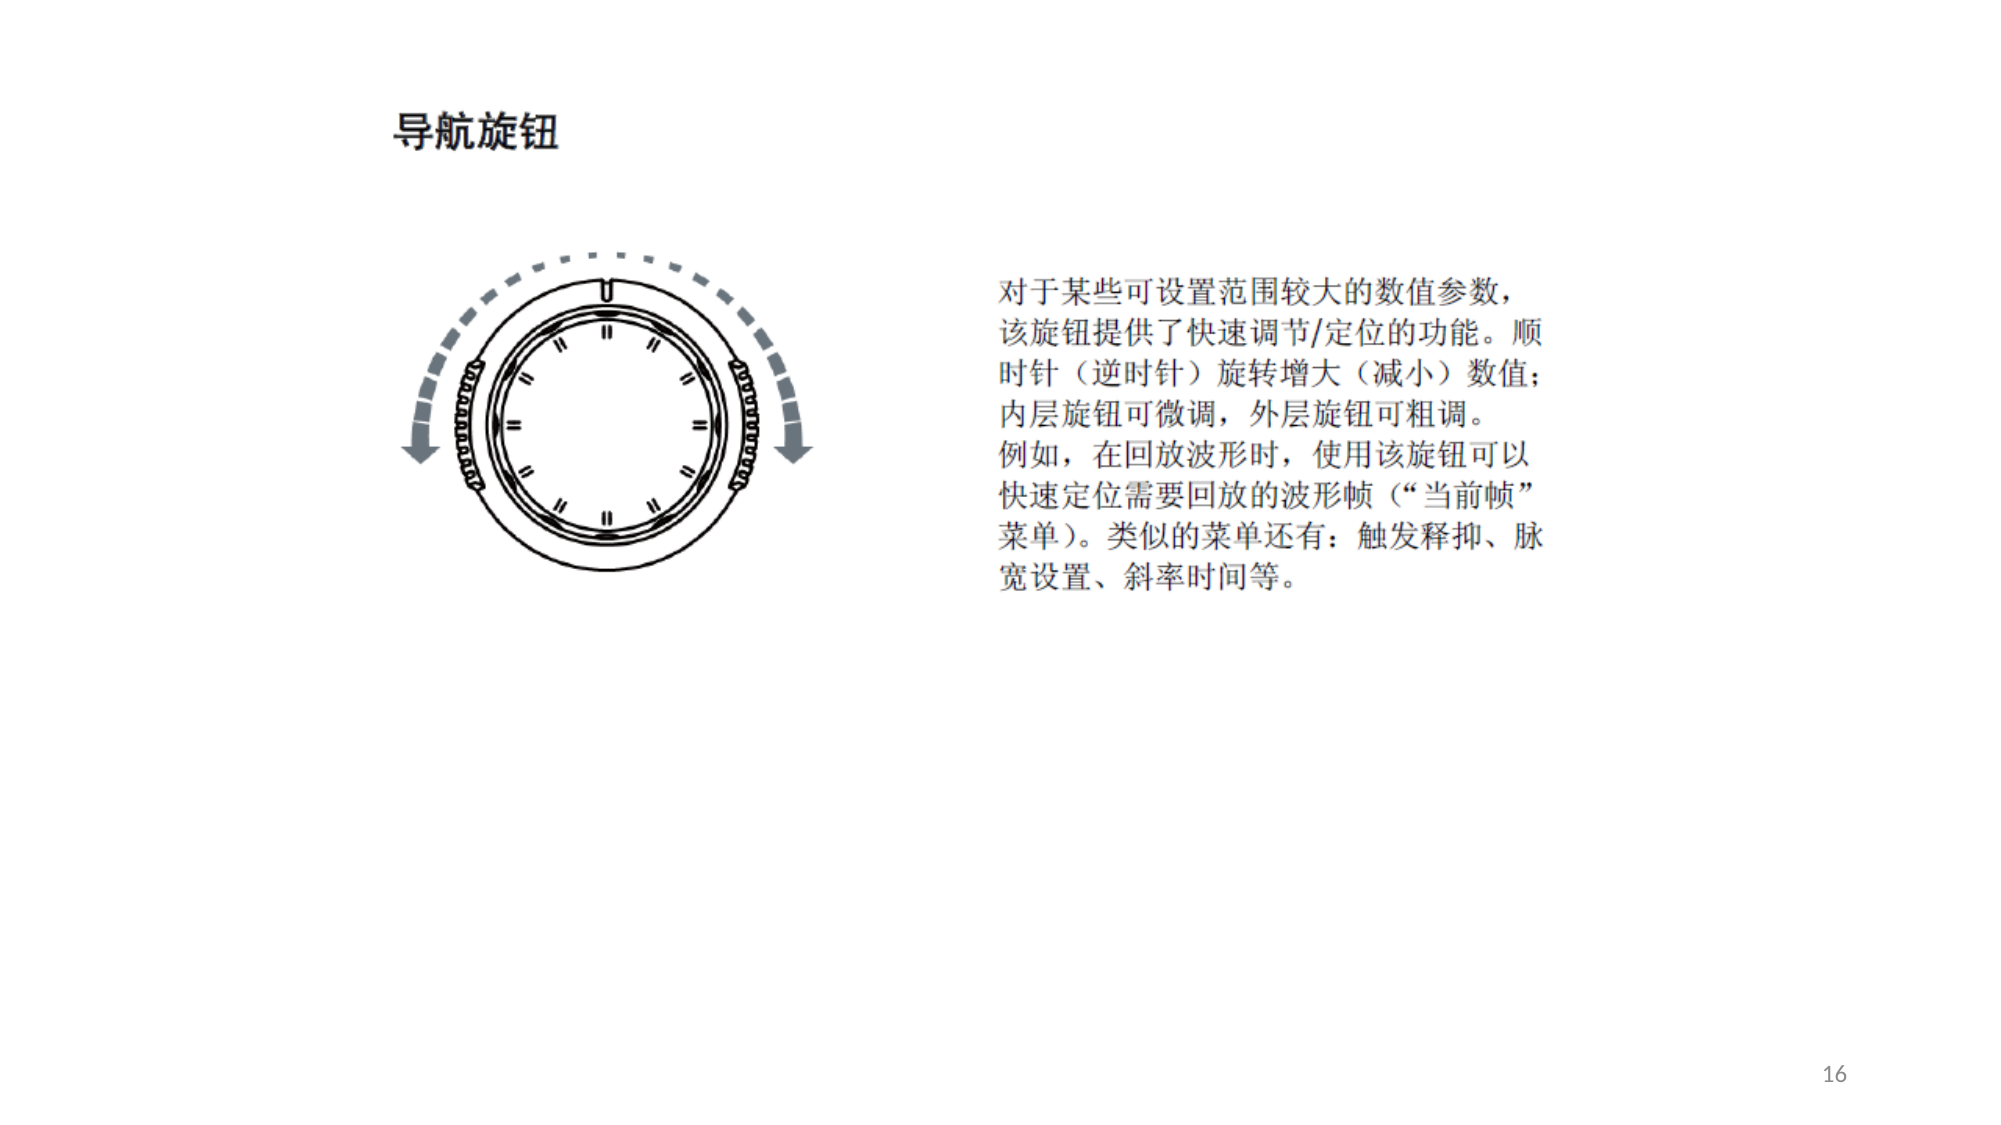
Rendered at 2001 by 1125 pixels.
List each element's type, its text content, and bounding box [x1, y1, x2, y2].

picture [367, 93, 1629, 616]
slide_number 16 [1412, 1042, 1863, 1103]
